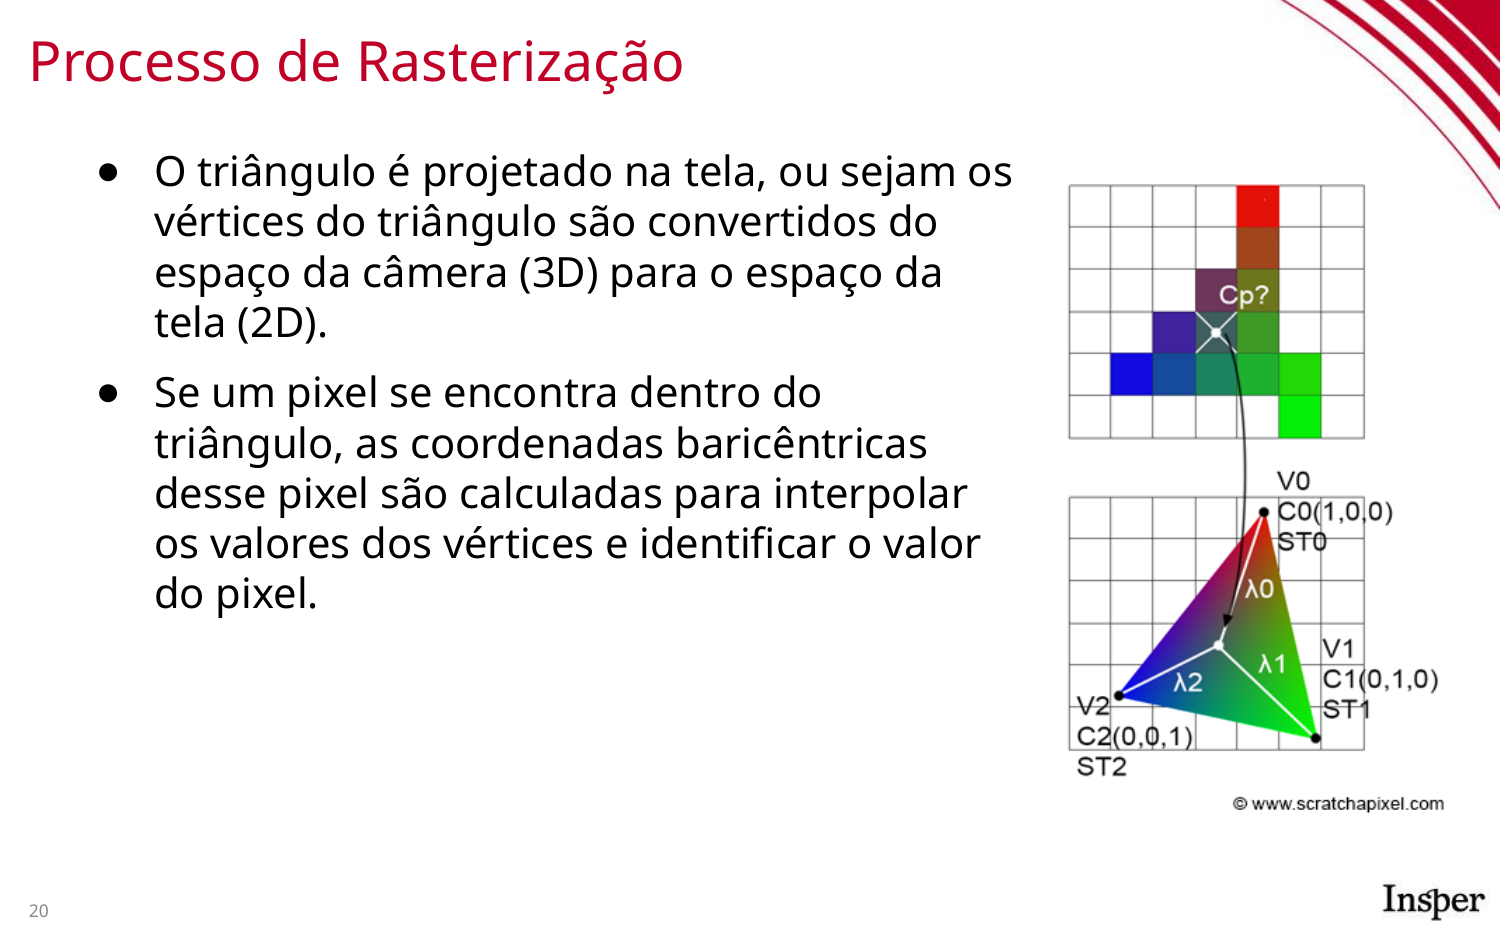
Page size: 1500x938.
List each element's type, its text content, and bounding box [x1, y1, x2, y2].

title Processo de Rasterização [13, 18, 1397, 104]
picture [249, 0, 1500, 938]
list O triângulo é projetado na tela, ou sejam os vértices do triângulo são convertidos do espaço da câmera (3D) para o espaço da tela (2D). Se um pixel se encontra dentro do triângulo, as coordenadas baricêntricas desse pixel são calculadas para interpolar os valores dos vértices e identificar o valor do pixel. [64, 137, 1031, 876]
slide_number 20 [0, 887, 78, 938]
